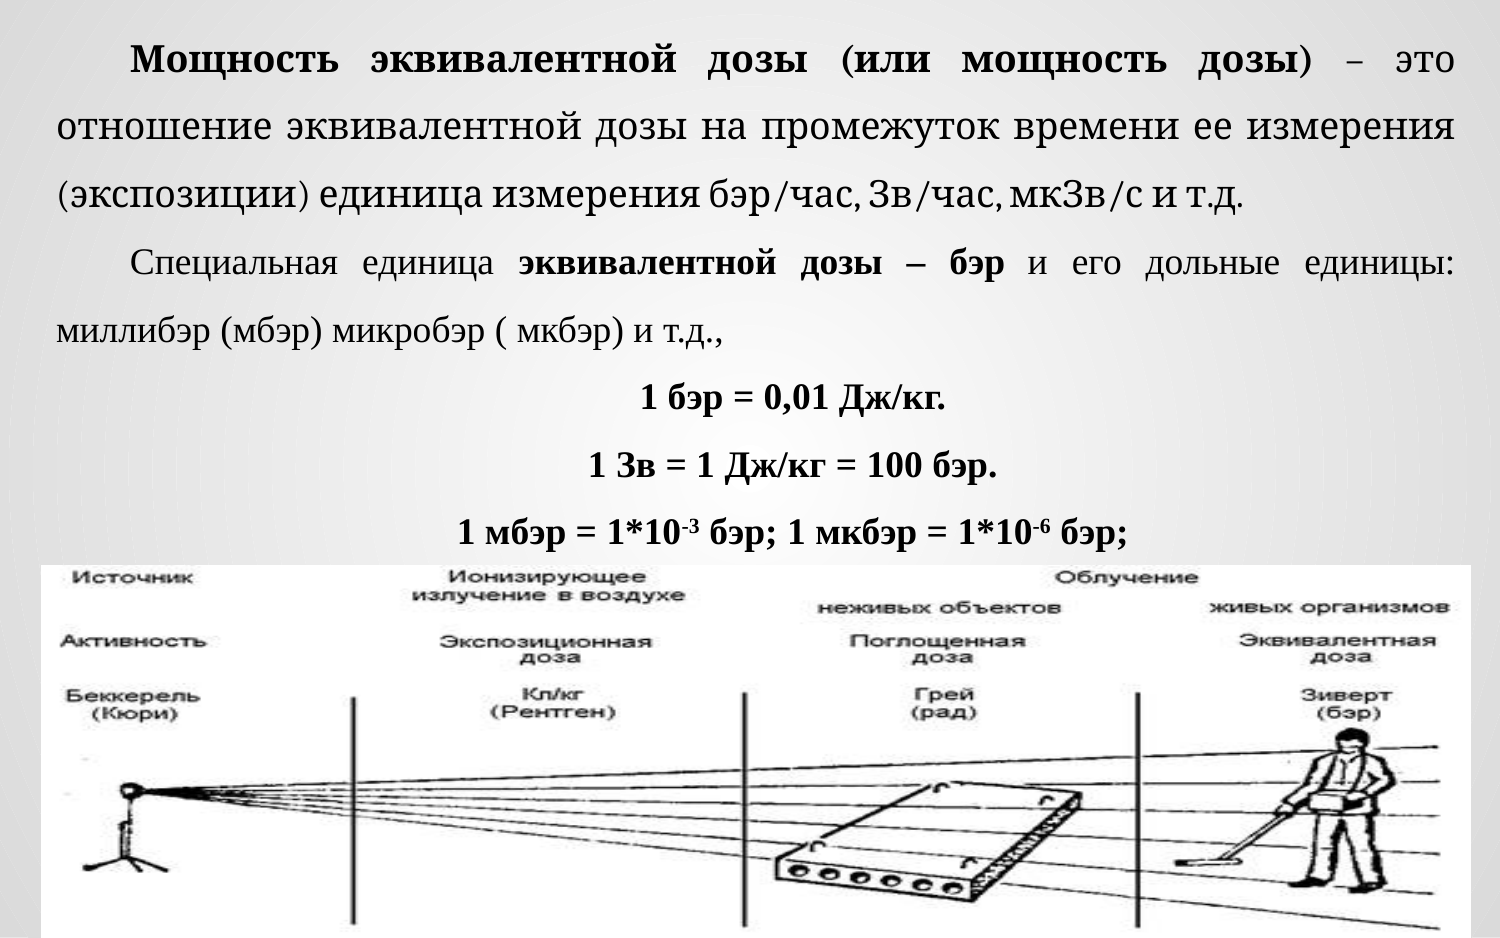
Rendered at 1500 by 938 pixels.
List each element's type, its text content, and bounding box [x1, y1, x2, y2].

text_box Мощность эквивалентной дозы (или мощность дозы) – это отношение эквивалентной дозы на промежуток времени ее измерения (экспозиции) единица измерения бэр/час, Зв/час, мкЗв/с и т.д. Специальная единица эквивалентной дозы – бэр и его дольные единицы: миллибэр (мбэр) микробэр ( мкбэр) и т.д., 1 бэр = 0,01 Дж/кг. 1 Зв = 1 Дж/кг = 100 бэр. 1 мбэр = 1*10-3 бэр; 1 мкбэр = 1*10-6 бэр; [41, 4, 1471, 560]
picture [41, 565, 1471, 938]
